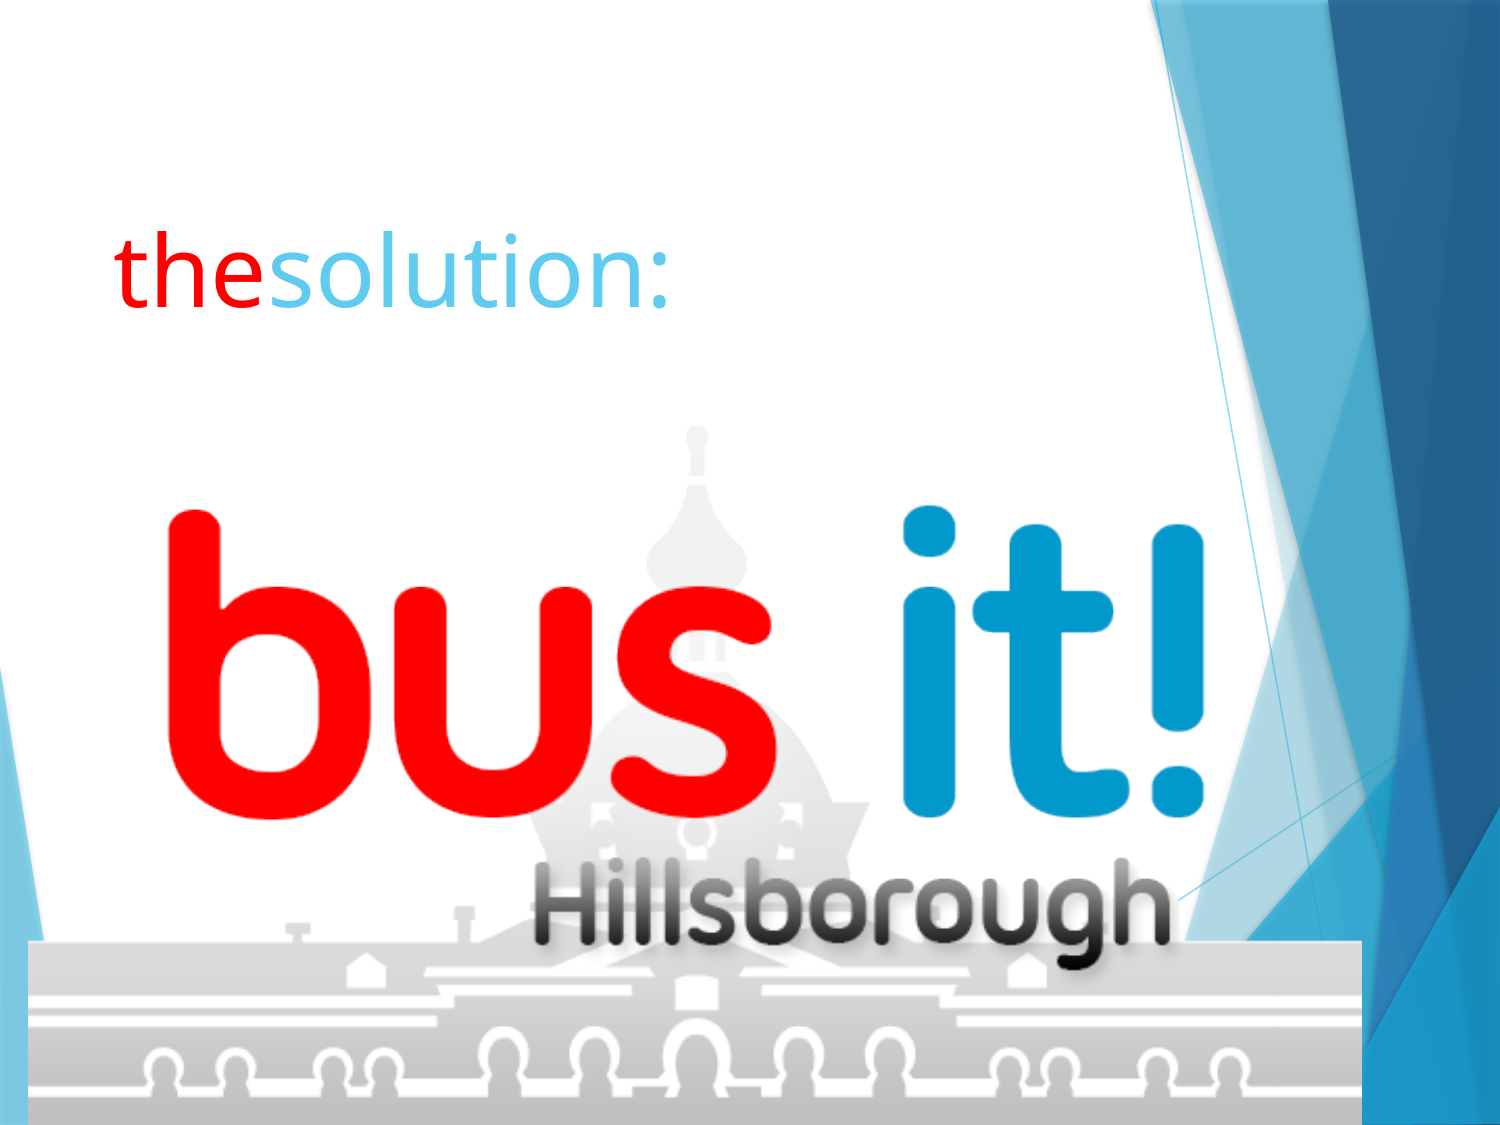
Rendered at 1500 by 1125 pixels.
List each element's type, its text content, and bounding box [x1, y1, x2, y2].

title thesolution: [98, 200, 1140, 415]
picture [27, 416, 1362, 1125]
